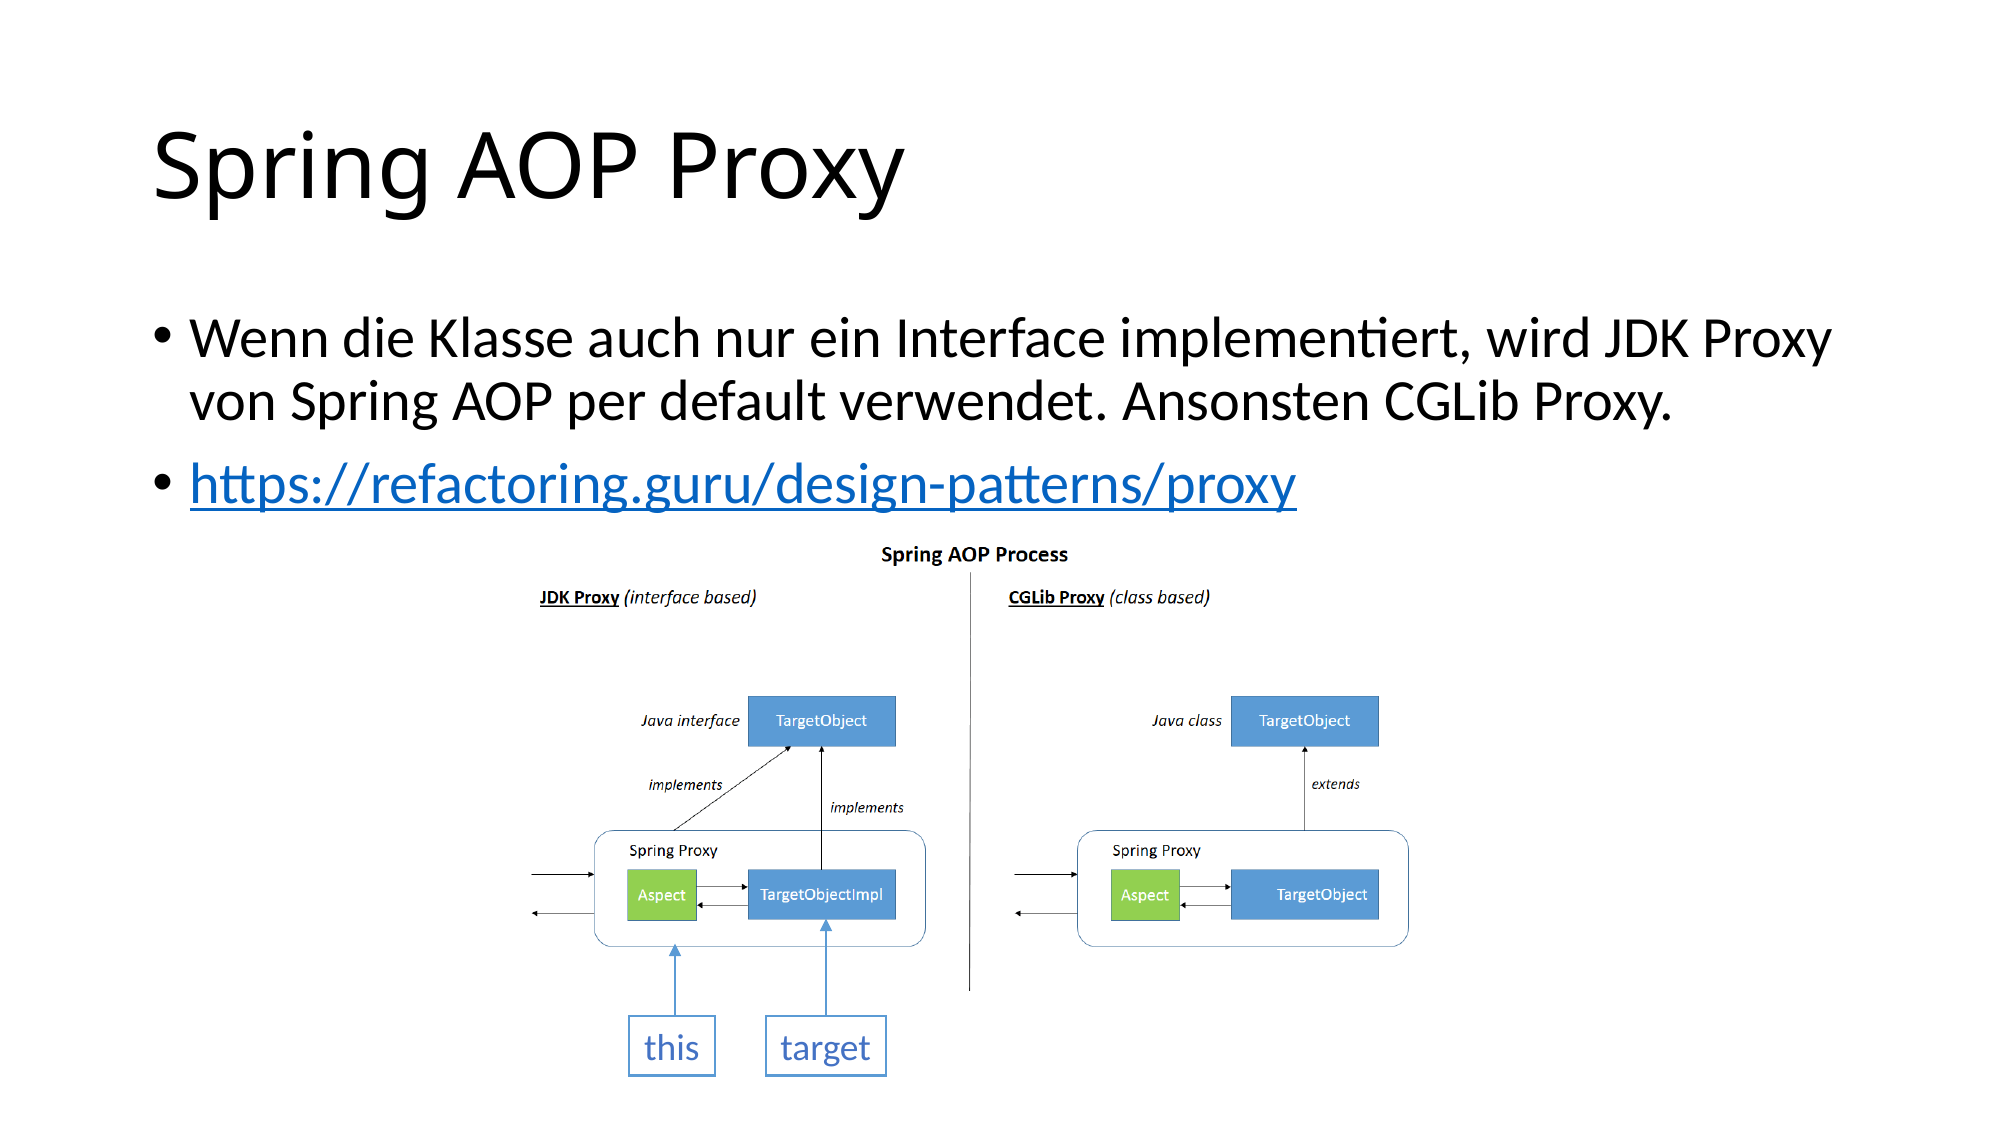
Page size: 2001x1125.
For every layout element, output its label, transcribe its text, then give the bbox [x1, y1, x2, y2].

picture [507, 529, 1443, 991]
text_box target [765, 1015, 887, 1077]
text_box this [628, 1015, 716, 1077]
title Spring AOP Proxy [137, 59, 1863, 278]
list Wenn die Klasse auch nur ein Interface implementiert, wird JDK Proxy von Spring AOP per default verwendet. Ansonsten CGLib Proxy. https://refactoring.guru/design-patterns/proxy [137, 299, 1863, 1014]
